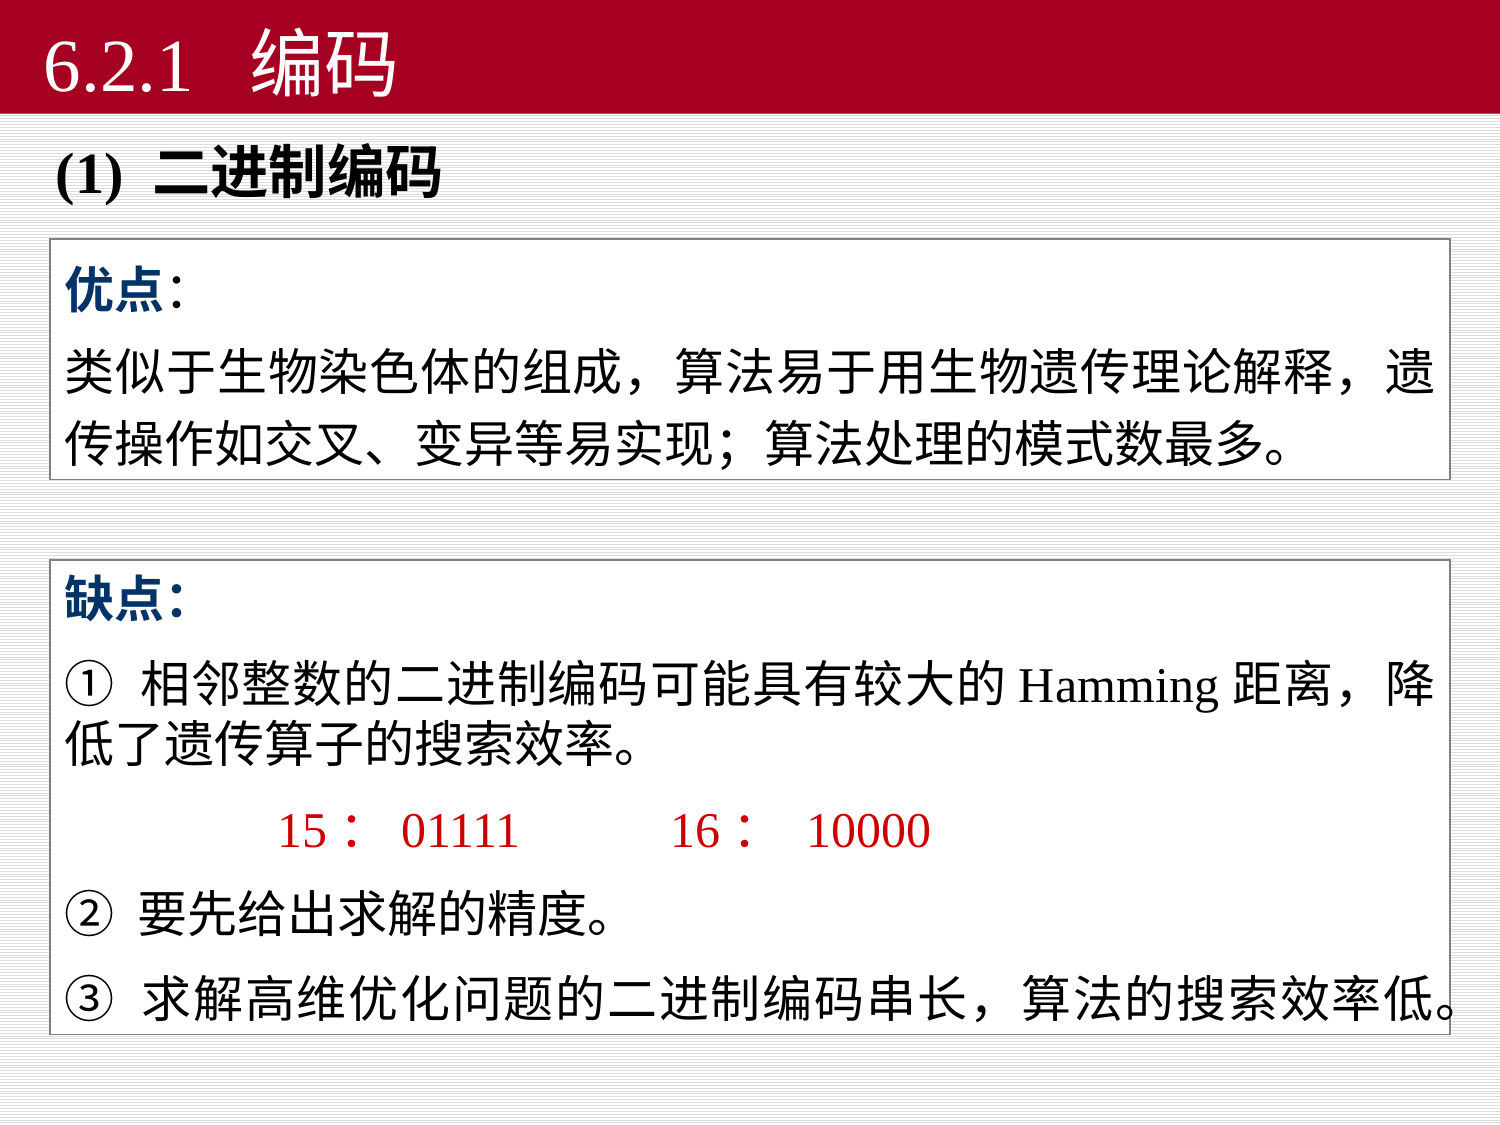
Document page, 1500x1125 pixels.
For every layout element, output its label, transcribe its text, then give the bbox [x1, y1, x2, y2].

text_box 优点： 类似于生物染色体的组成，算法易于用生物遗传理论解释，遗传操作如交叉、变异等易实现；算法处理的模式数最多。 [50, 238, 1450, 480]
slide_number [1137, 1062, 1463, 1122]
title 6.2.1 编码 [0, 0, 1500, 114]
text_box 缺点： ① 相邻整数的二进制编码可能具有较大的Hamming距离，降低了遗传算子的搜索效率。 15：01111 16： 10000 ② 要先给出求解的精度。 ③ 求解高维优化问题的二进制编码串长，算法的搜索效率低。 [50, 559, 1450, 1035]
text_box (1) 二进制编码 [41, 113, 717, 213]
